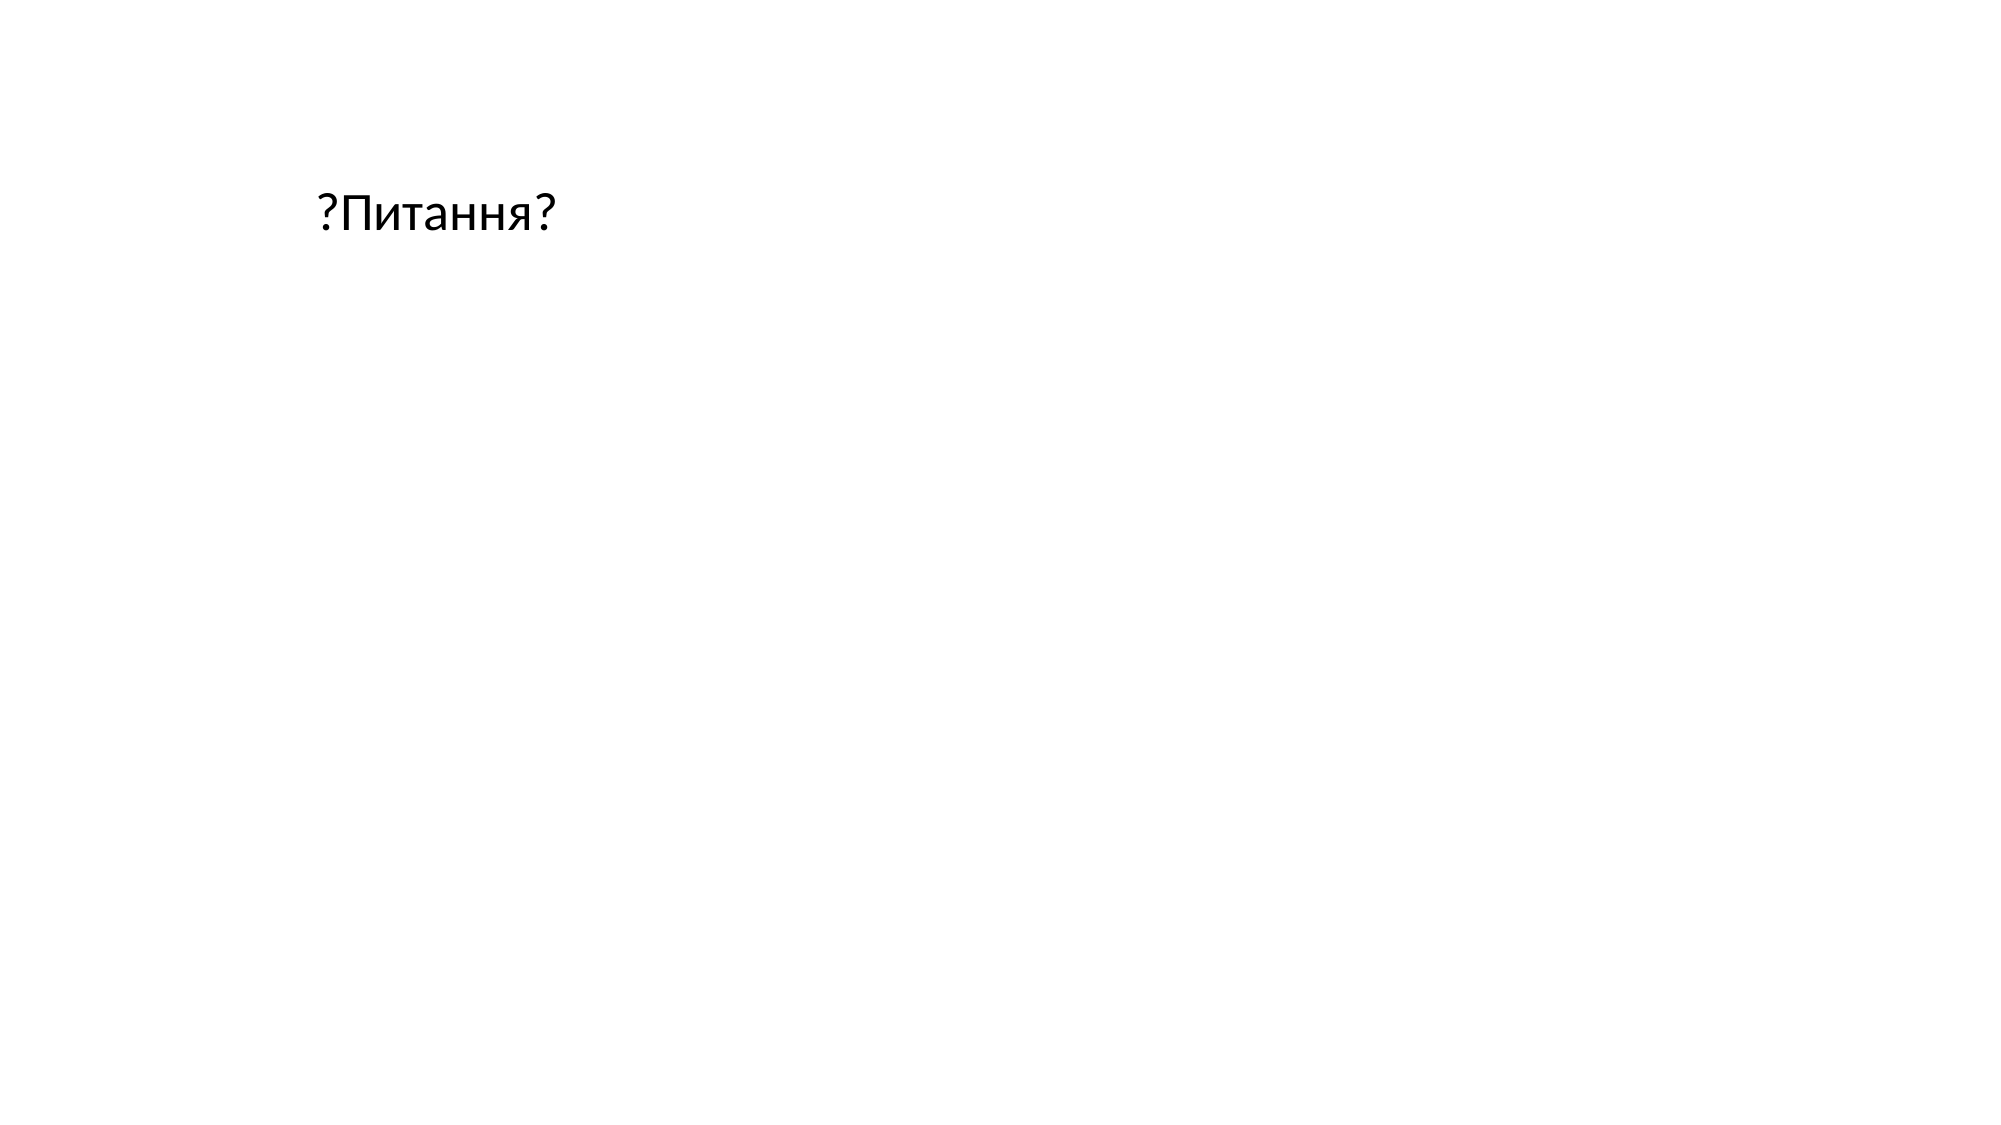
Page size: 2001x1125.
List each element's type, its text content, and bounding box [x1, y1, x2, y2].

title ?Питання? [300, 172, 1713, 253]
